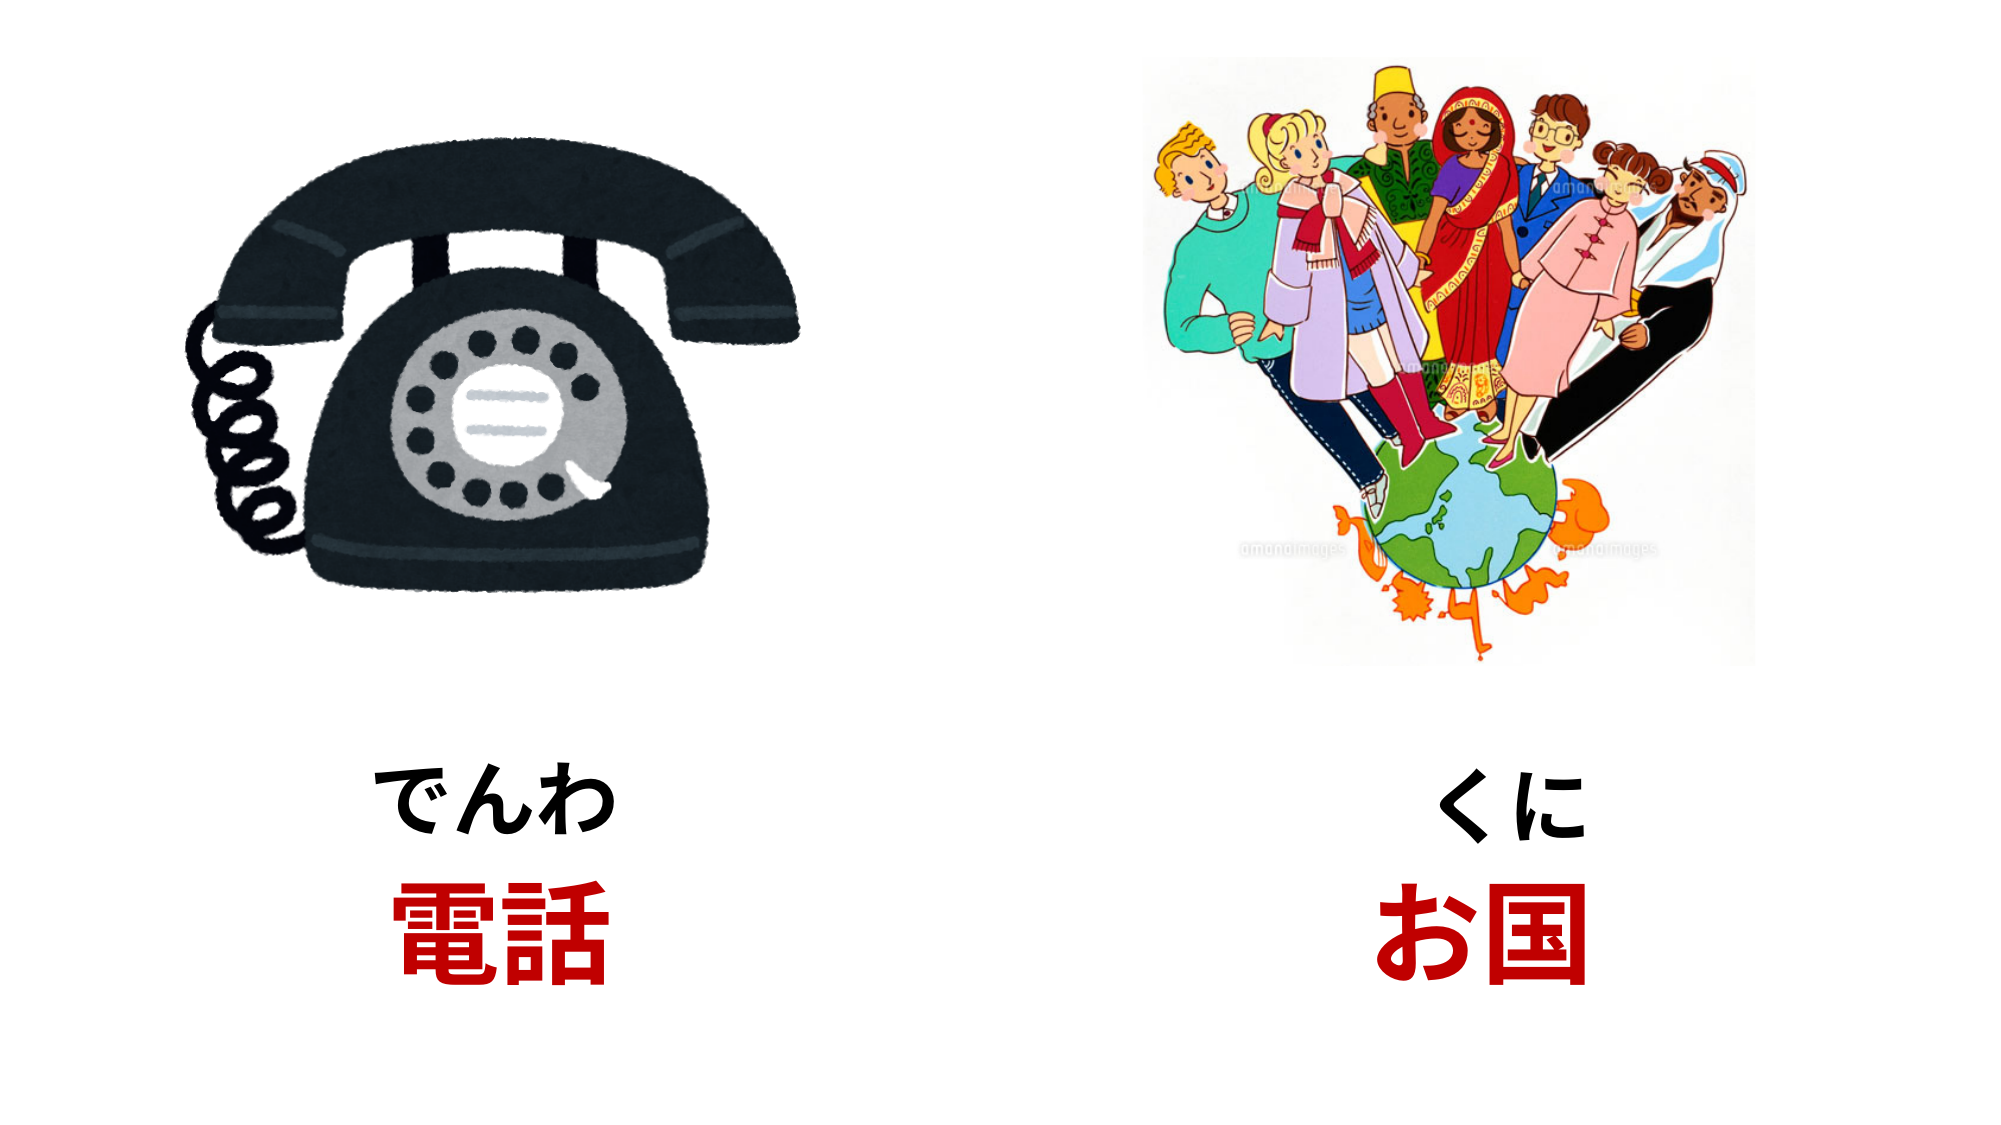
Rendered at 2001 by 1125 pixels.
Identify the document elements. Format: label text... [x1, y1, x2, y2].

picture [1142, 57, 1756, 666]
text_box くに [1410, 746, 1698, 862]
text_box お国 [1060, 855, 1902, 1006]
picture [164, 103, 824, 644]
text_box でんわ [119, 739, 868, 854]
text_box 電話 [125, 855, 874, 1006]
